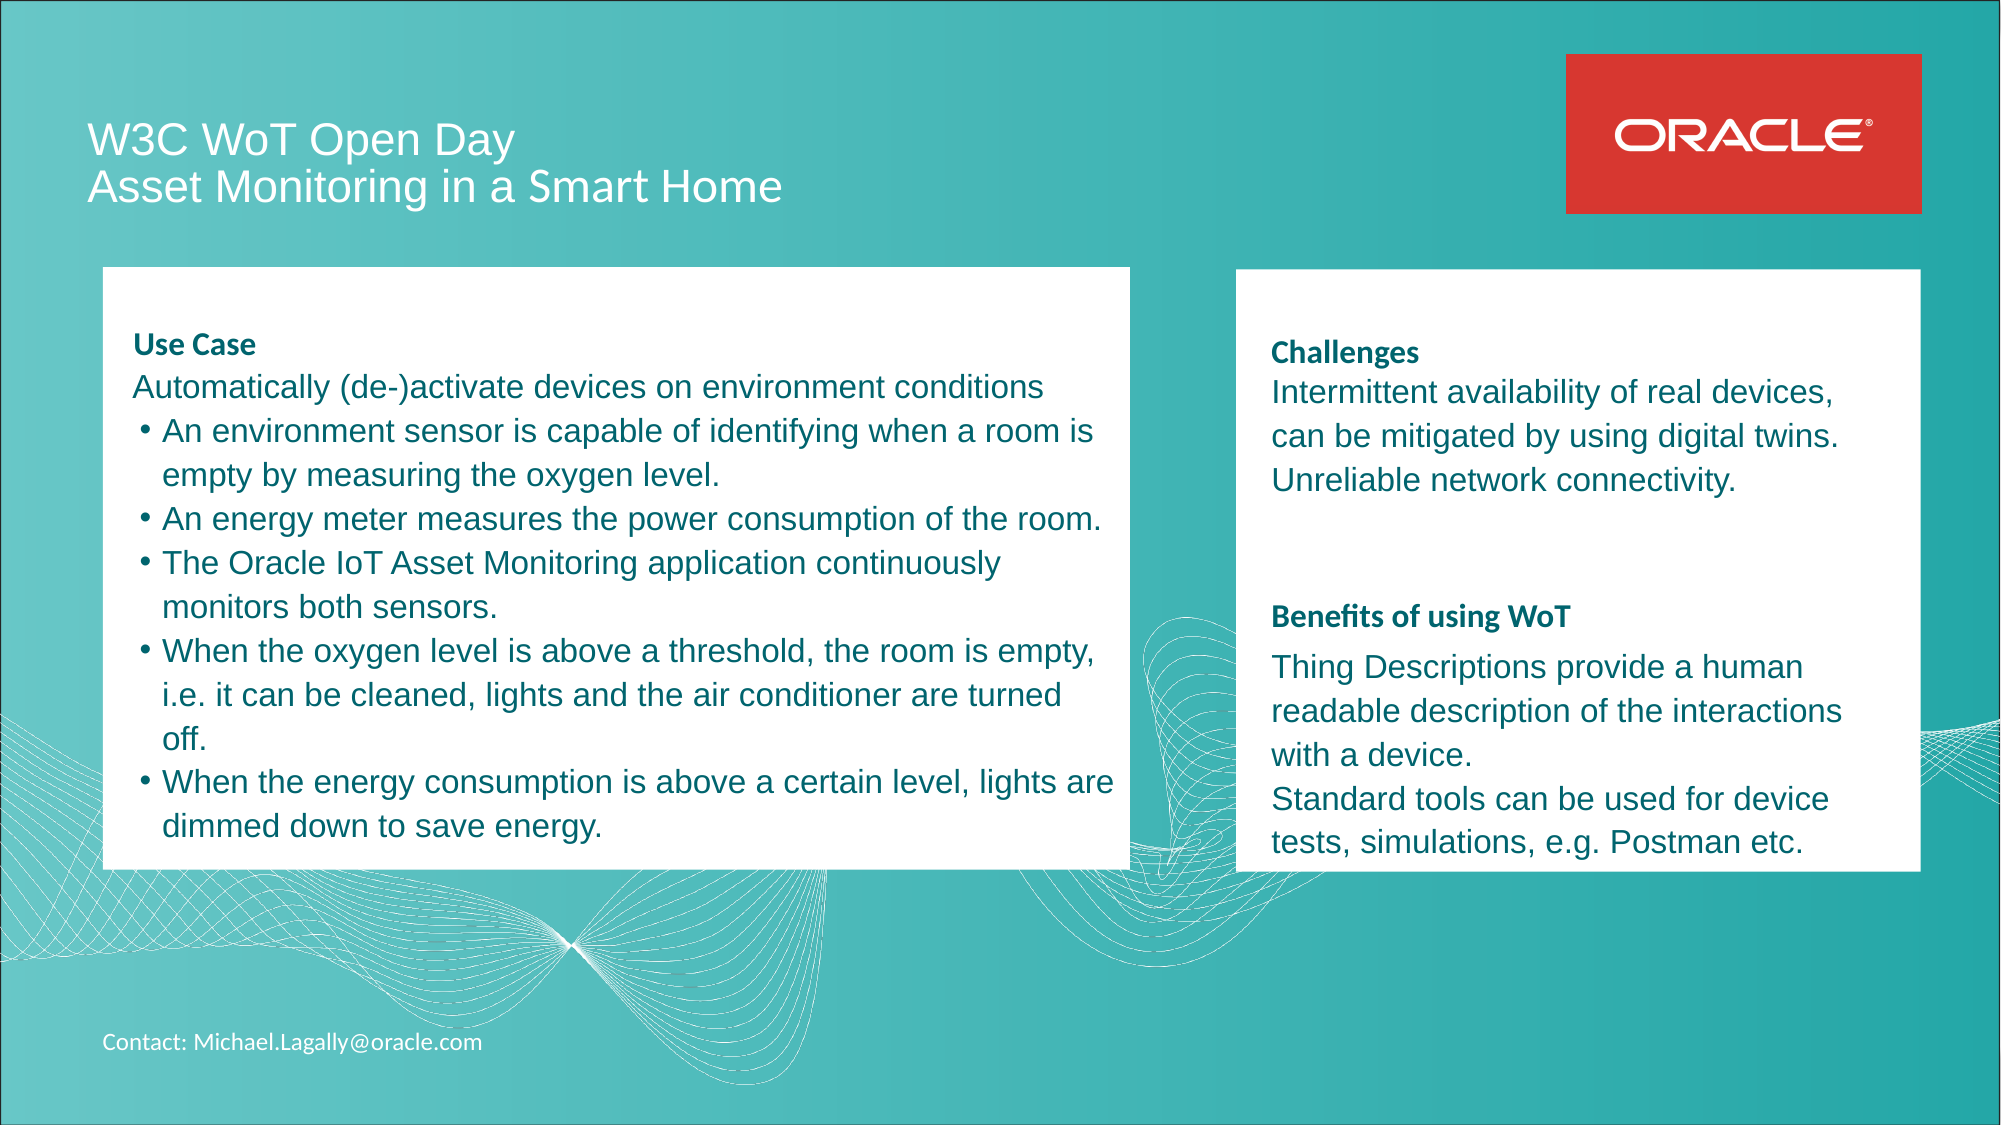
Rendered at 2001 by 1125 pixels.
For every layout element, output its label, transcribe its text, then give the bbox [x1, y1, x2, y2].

picture [0, 607, 2000, 1085]
picture [1566, 54, 1922, 214]
title W3C WoT Open Day Asset Monitoring in a Smart Home [87, 66, 1561, 213]
text_box Thing Descriptions provide a human readable description of the interactions with a device. Standard tools can be used for device tests, simulations, e.g. Postman etc. [1271, 641, 1898, 870]
text_box Automatically (de-)activate devices on environment conditions An environment sensor is capable of identifying when a room is empty by measuring the oxygen level. An energy meter measures the power consumption of the room. The Oracle IoT Asset Monitoring application continuously monitors both sensors. When the oxygen level is above a threshold, the room is empty, i.e. it can be cleaned, lights and the air conditioner are turned off. When the energy consumption is above a certain level, lights are dimmed down to save energy. [132, 361, 1118, 598]
text_box Intermittent availability of real devices, can be mitigated by using digital twins. Unreliable network connectivity. [1271, 366, 1898, 567]
text_box Contact: Michael.Lagally@oracle.com [102, 1022, 1119, 1082]
